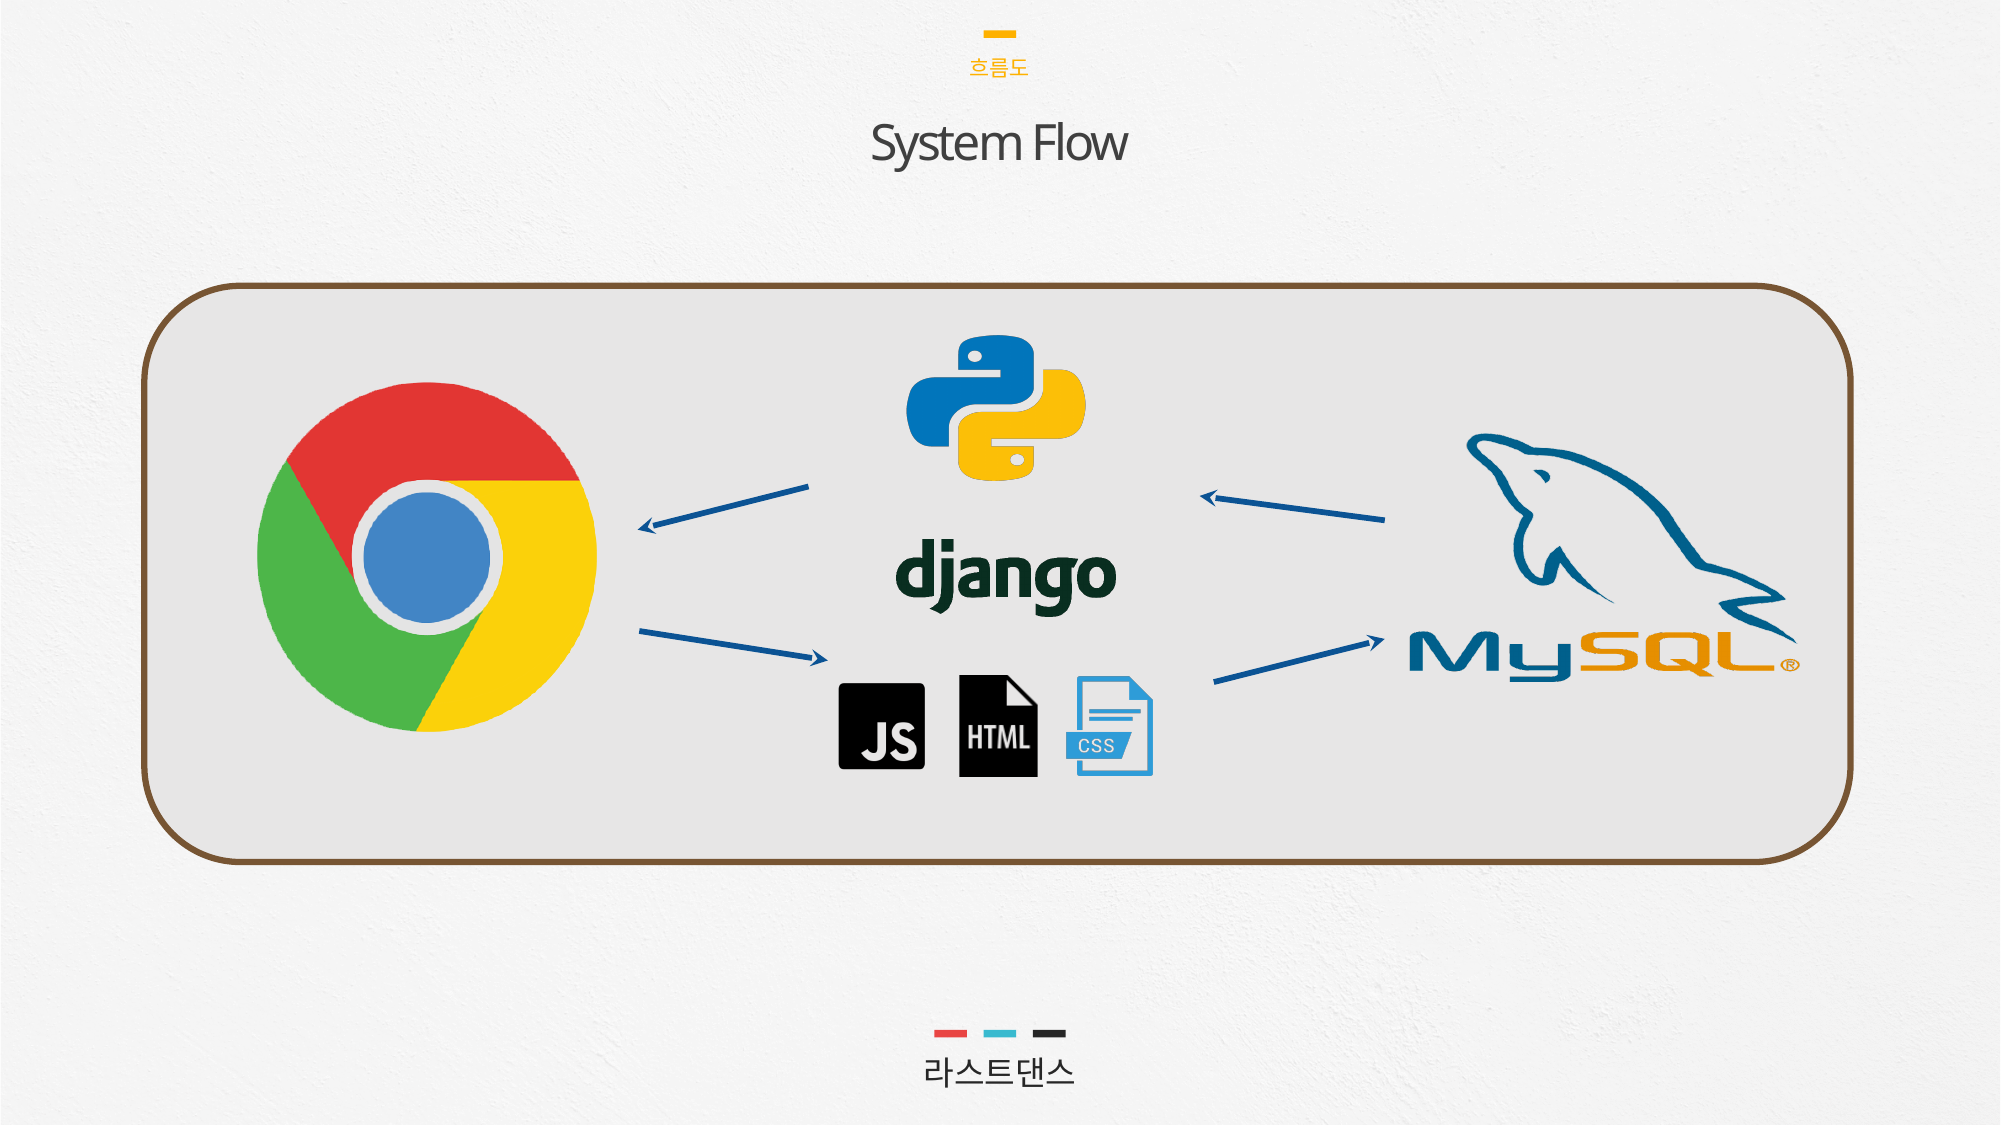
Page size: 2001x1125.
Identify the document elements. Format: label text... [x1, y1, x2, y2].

text_box [144, 285, 1851, 863]
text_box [637, 486, 809, 530]
picture [947, 675, 1050, 778]
picture [1409, 429, 1800, 682]
text_box 흐름도 [955, 47, 1045, 89]
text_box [1199, 495, 1385, 521]
text_box System Flow [855, 103, 1145, 178]
picture [885, 316, 1111, 500]
text_box 라스트댄스 [908, 1044, 1091, 1100]
picture [1058, 675, 1161, 778]
text_box [1032, 1029, 1067, 1038]
picture [896, 539, 1116, 617]
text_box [1213, 638, 1385, 683]
picture [213, 338, 638, 774]
text_box [983, 1029, 1017, 1038]
picture [830, 675, 933, 778]
text_box [933, 1029, 968, 1038]
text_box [639, 631, 828, 661]
text_box [983, 29, 1017, 39]
